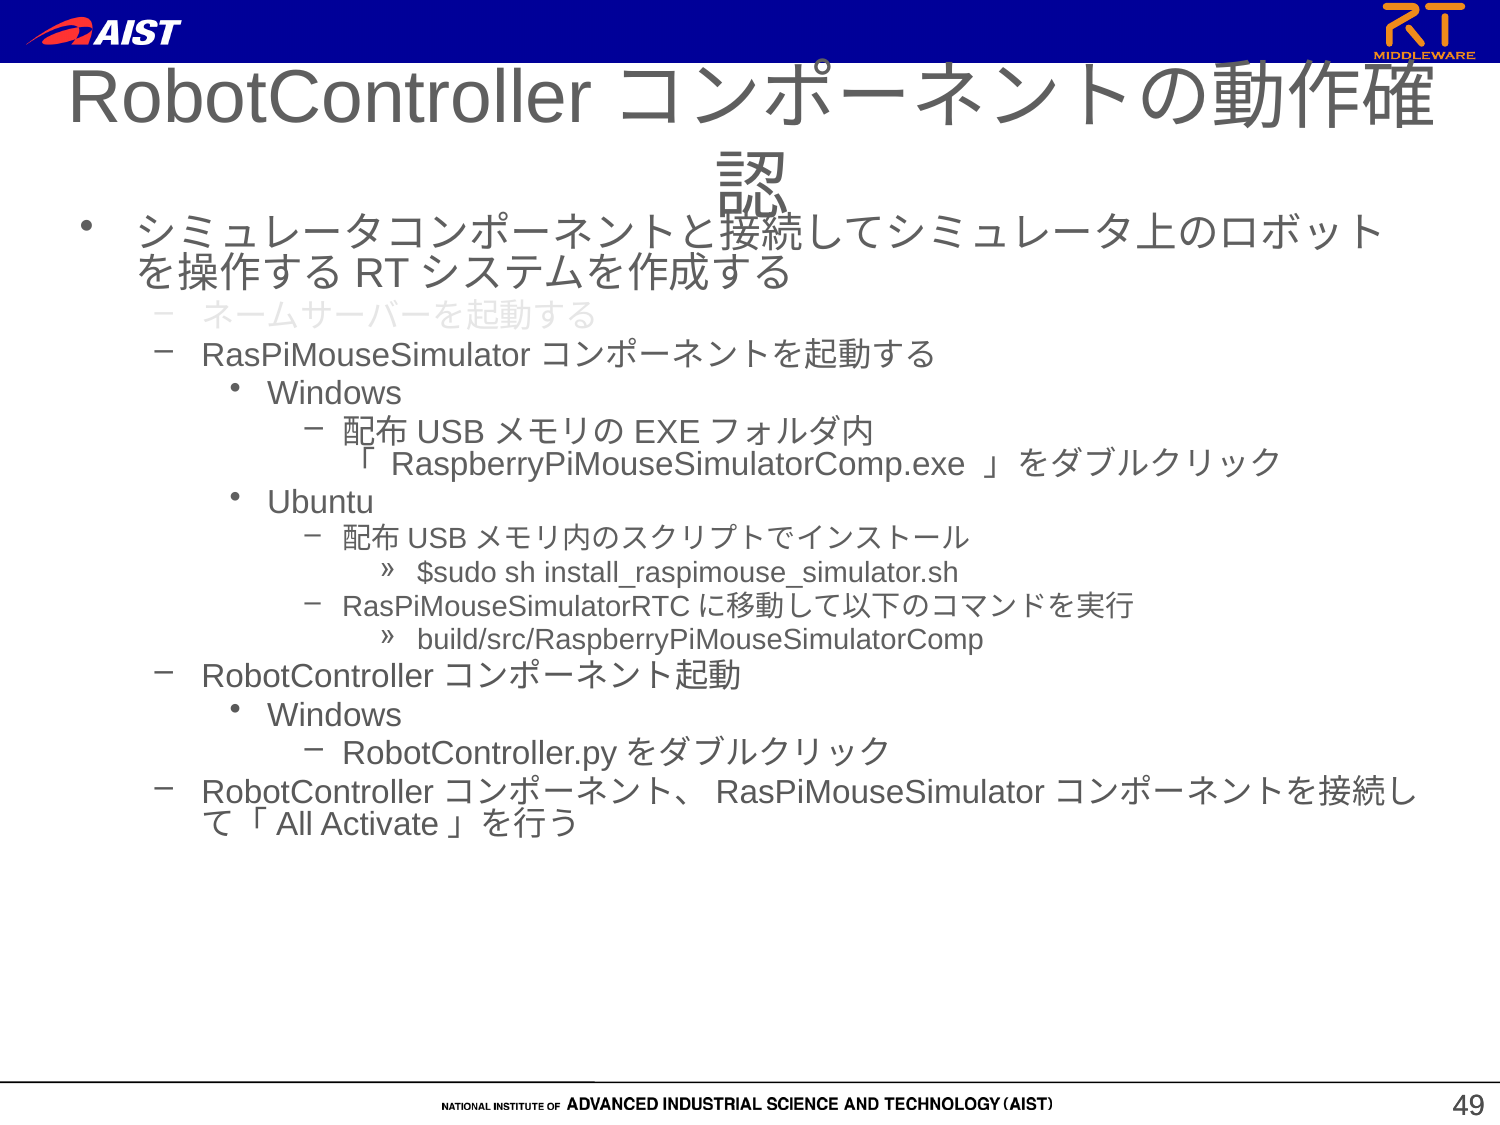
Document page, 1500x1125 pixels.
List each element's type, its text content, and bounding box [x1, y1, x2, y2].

picture [442, 1097, 1052, 1110]
text_box 49 [1149, 1078, 1500, 1125]
text_box シミュレータコンポーネントと接続してシミュレータ上のロボットを操作するRTシステムを作成する ネームサーバーを起動する RasPiMouseSimulatorコンポーネントを起動する Windows 配布USBメモリのEXEフォルダ内「 RaspberryPiMouseSimulatorComp.exe 」をダブルクリック Ubuntu 配布USBメモリ内のスクリプトでインストール $sudo sh install_raspimouse_simulator.sh RasPiMouseSimulatorRTCに移動して以下のコマンドを実行 build/src/RaspberryPiMouseSimulatorComp RobotControllerコンポーネント起動 Windows RobotController.pyをダブルクリック RobotControllerコンポーネント、RasPiMouseSimulatorコンポーネントを接続して「All Activate」を行う [64, 208, 1439, 1043]
picture [0, 0, 1500, 63]
title RobotControllerコンポーネントの動作確認 [29, 66, 1474, 208]
